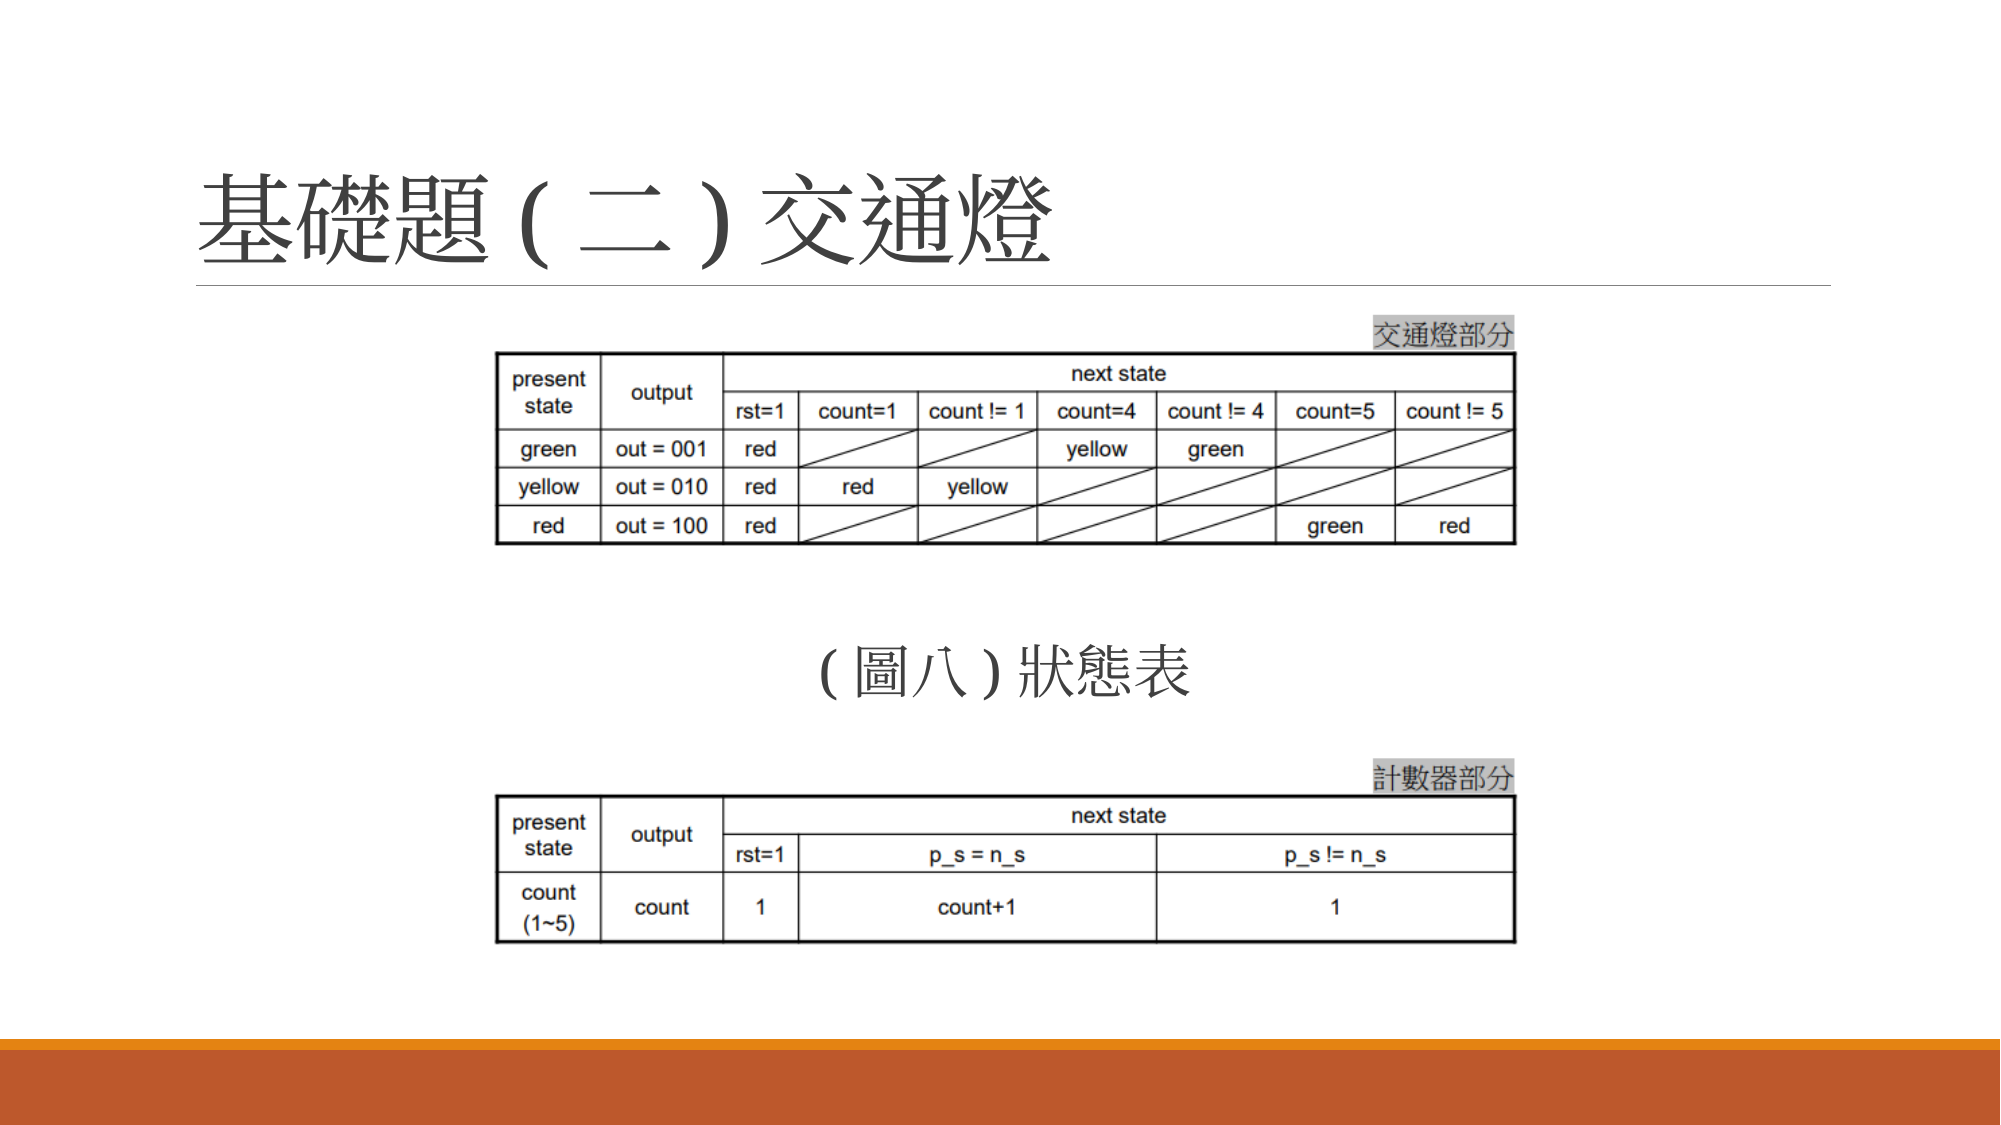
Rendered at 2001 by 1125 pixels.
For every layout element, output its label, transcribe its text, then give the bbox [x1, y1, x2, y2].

title 基礎題(二)交通燈 [180, 47, 1830, 285]
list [485, 306, 1525, 950]
